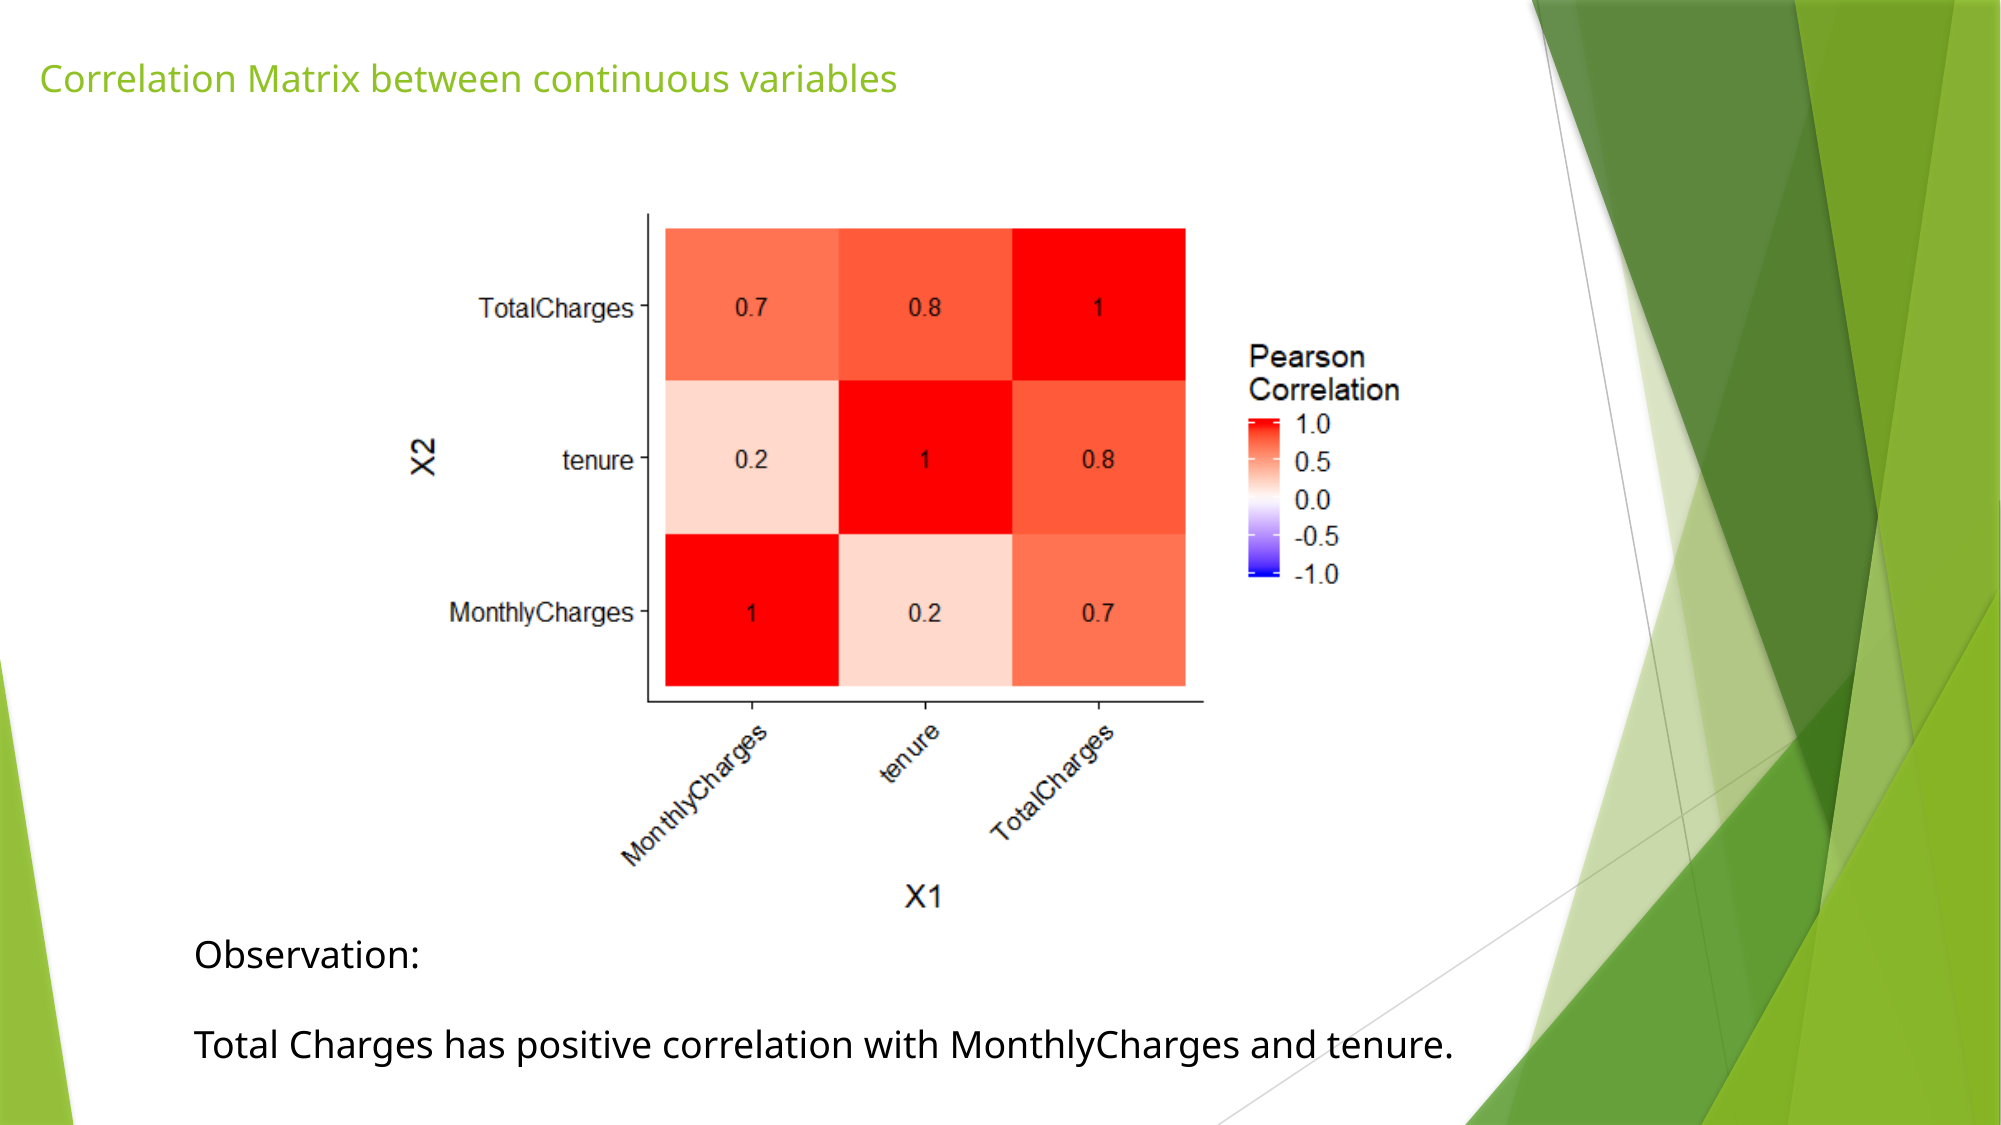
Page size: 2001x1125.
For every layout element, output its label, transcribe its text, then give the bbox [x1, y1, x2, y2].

text_box Observation: Total Charges has positive correlation with MonthlyCharges and tenure. [179, 923, 1562, 1073]
text_box Correlation Matrix between continuous variables [24, 48, 1908, 108]
picture [384, 198, 1432, 931]
